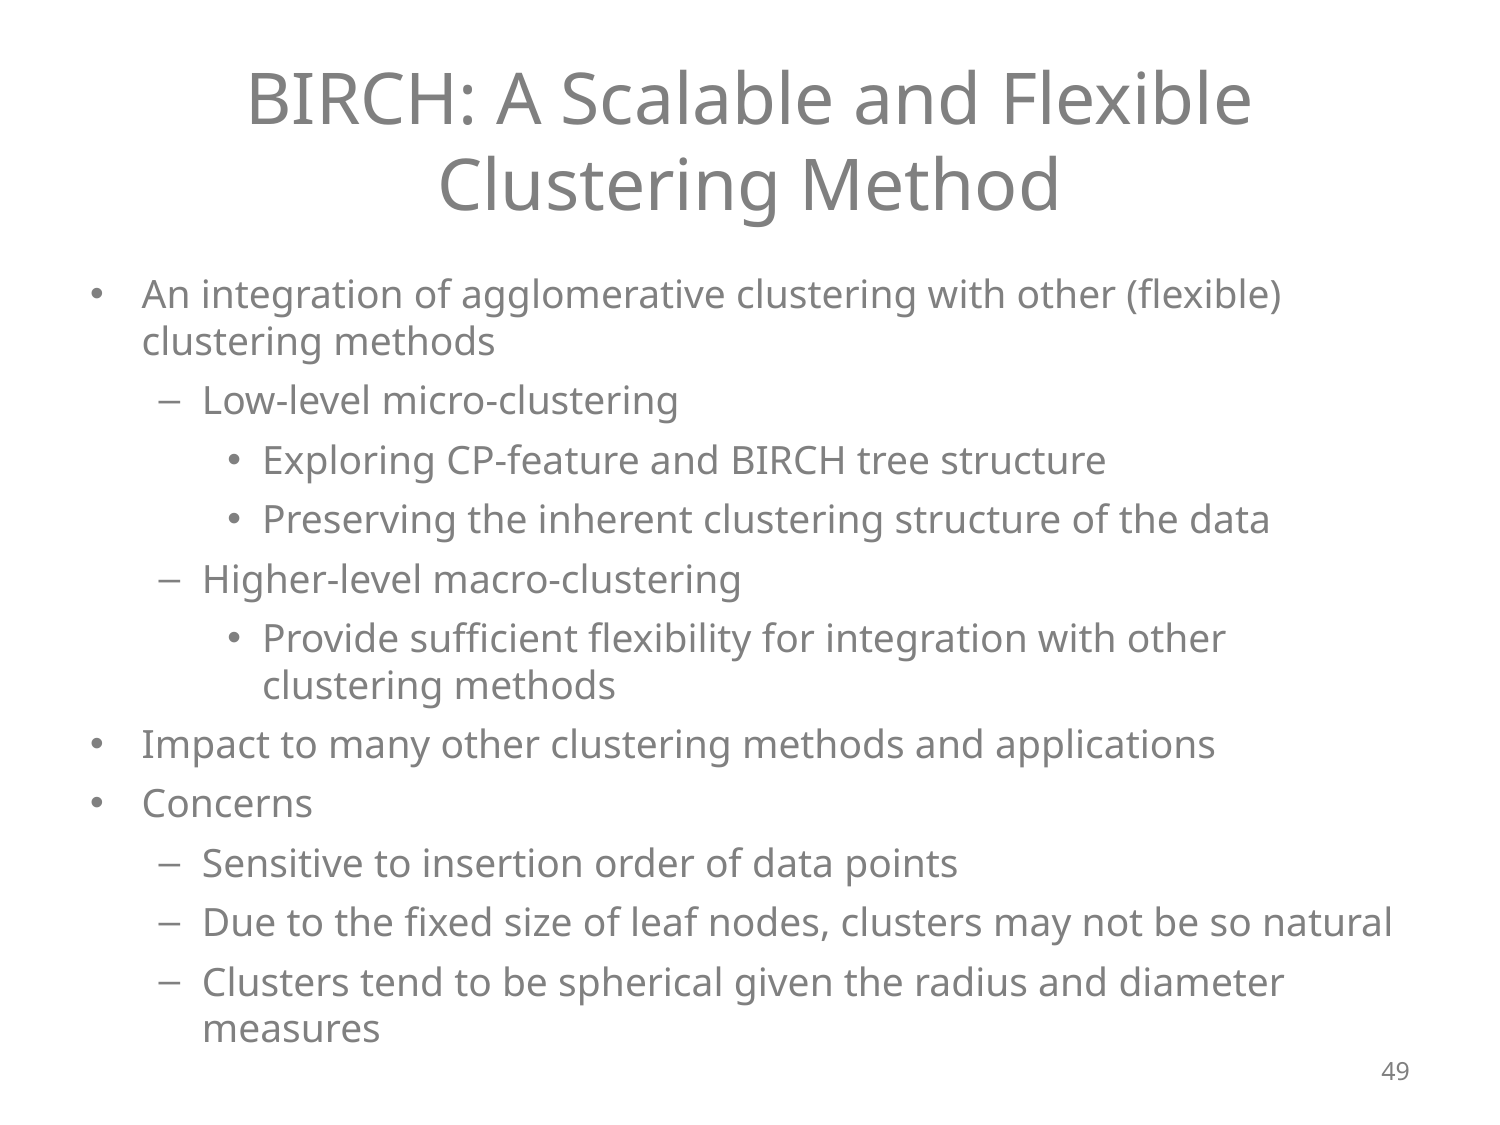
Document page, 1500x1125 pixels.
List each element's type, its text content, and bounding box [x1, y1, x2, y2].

title BIRCH: A Scalable and Flexible Clustering Method [75, 45, 1425, 233]
slide_number 49 [1074, 1042, 1425, 1103]
list An integration of agglomerative clustering with other (flexible) clustering methods Low-level micro-clustering Exploring CP-feature and BIRCH tree structure Preserving the inherent clustering structure of the data Higher-level macro-clustering Provide sufficient flexibility for integration with other clustering methods Impact to many other clustering methods and applications Concerns Sensitive to insertion order of data points Due to the fixed size of leaf nodes, clusters may not be so natural Clusters tend to be spherical given the radius and diameter measures [75, 262, 1425, 1103]
